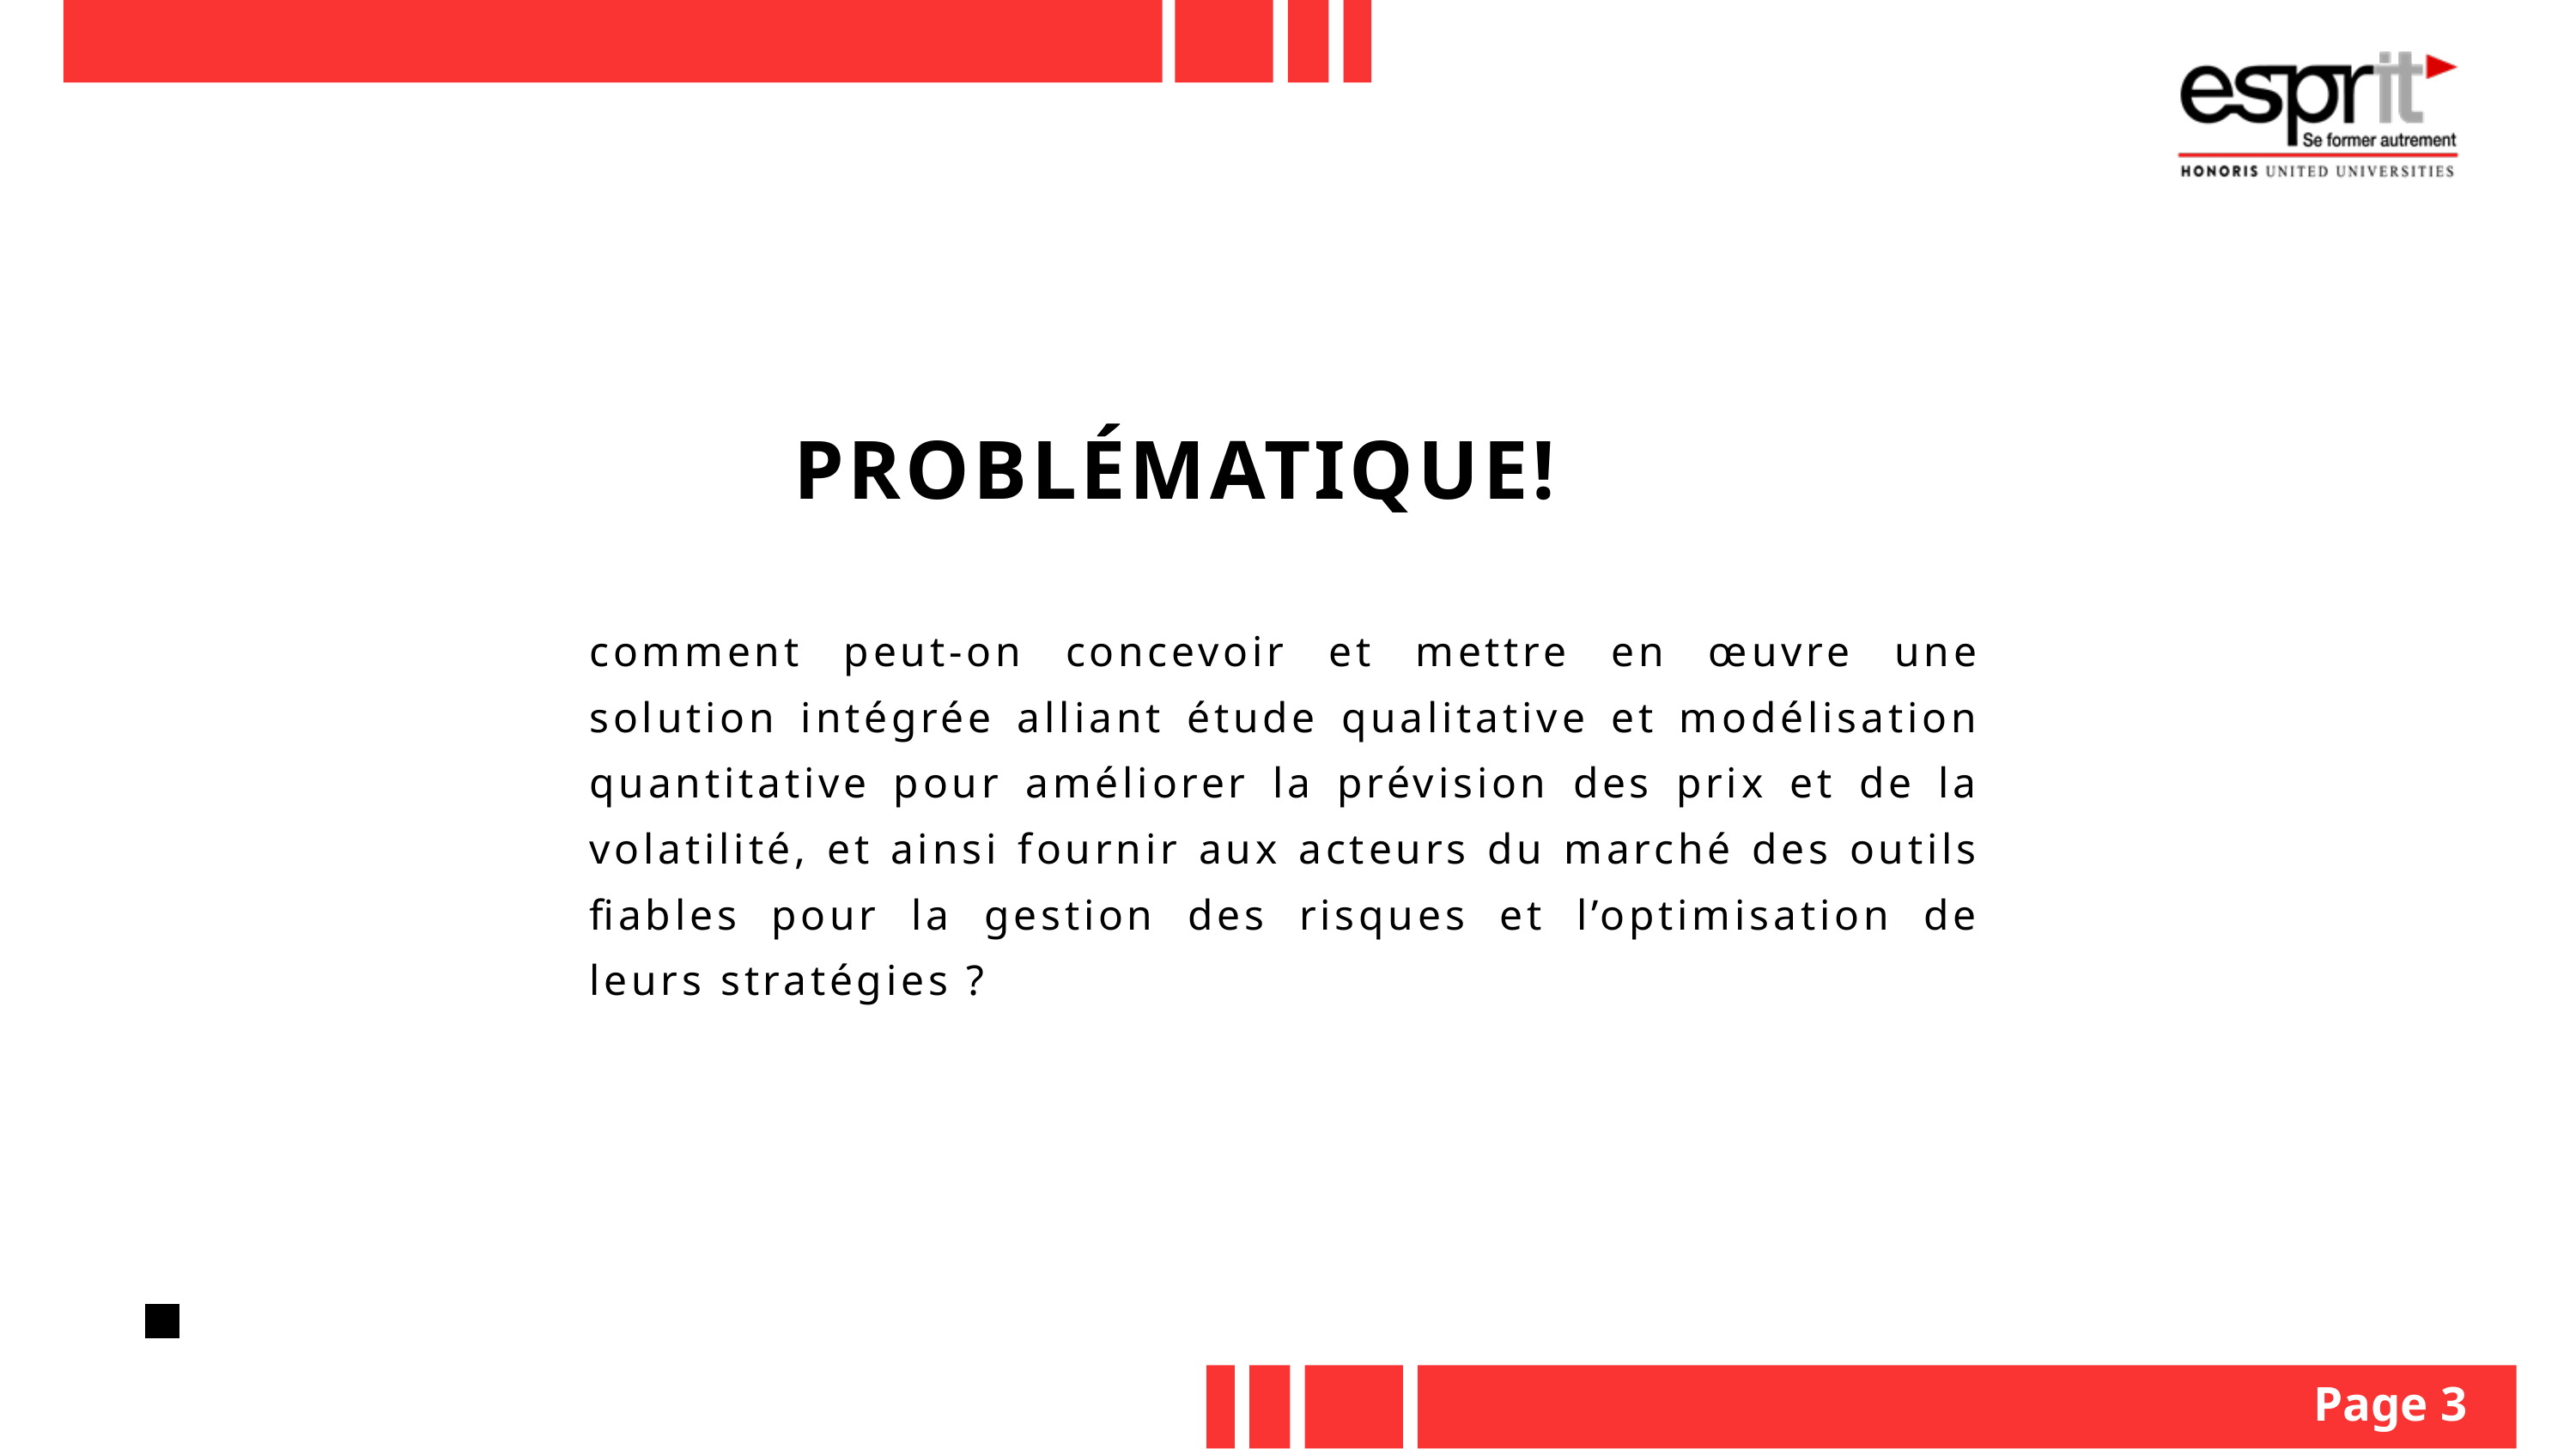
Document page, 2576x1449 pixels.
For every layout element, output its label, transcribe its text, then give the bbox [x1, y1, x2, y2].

text_box [2140, 41, 2491, 189]
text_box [1206, 1365, 2517, 1449]
text_box PROBLÉMATIQUE! [793, 402, 1736, 516]
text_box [144, 1303, 180, 1339]
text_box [63, 0, 1372, 83]
text_box comment peut-on concevoir et mettre en œuvre une solution intégrée alliant étude qualitative et modélisation quantitative pour améliorer la prévision des prix et de la volatilité, et ainsi fournir aux acteurs du marché des outils fiables pour la gestion des risques et l’optimisation de leurs stratégies ? [589, 609, 1984, 1004]
